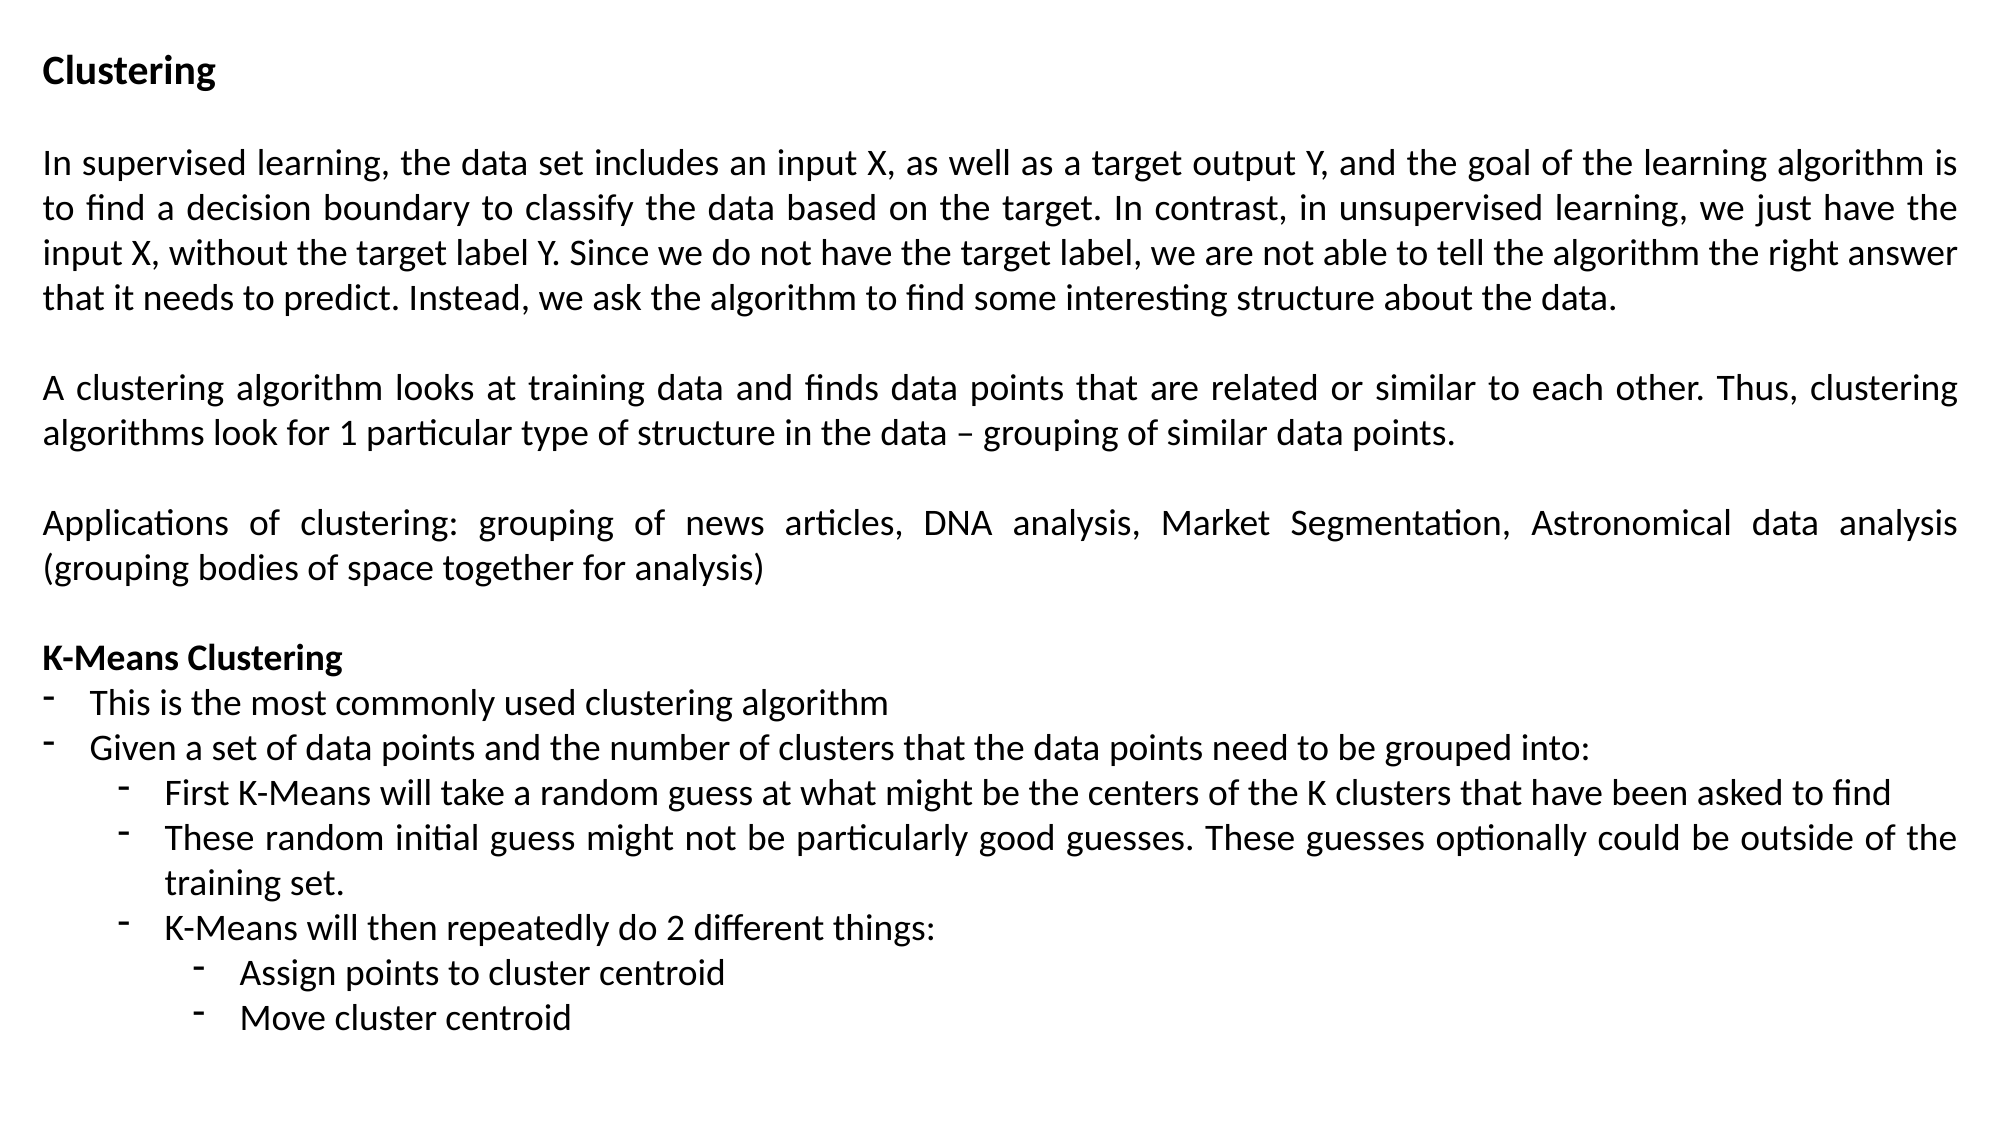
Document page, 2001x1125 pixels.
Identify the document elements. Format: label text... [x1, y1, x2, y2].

text_box Clustering In supervised learning, the data set includes an input X, as well as a target output Y, and the goal of the learning algorithm is to find a decision boundary to classify the data based on the target. In contrast, in unsupervised learning, we just have the input X, without the target label Y. Since we do not have the target label, we are not able to tell the algorithm the right answer that it needs to predict. Instead, we ask the algorithm to find some interesting structure about the data. A clustering algorithm looks at training data and finds data points that are related or similar to each other. Thus, clustering algorithms look for 1 particular type of structure in the data – grouping of similar data points. Applications of clustering: grouping of news articles, DNA analysis, Market Segmentation, Astronomical data analysis (grouping bodies of space together for analysis) K-Means Clustering This is the most commonly used clustering algorithm Given a set of data points and the number of clusters that the data points need to be grouped into: First K-Means will take a random guess at what might be the centers of the K clusters that have been asked to find These random initial guess might not be particularly good guesses. These guesses optionally could be outside of the training set. K-Means will then repeatedly do 2 different things: Assign points to cluster centroid Move cluster centroid [27, 35, 1975, 1046]
